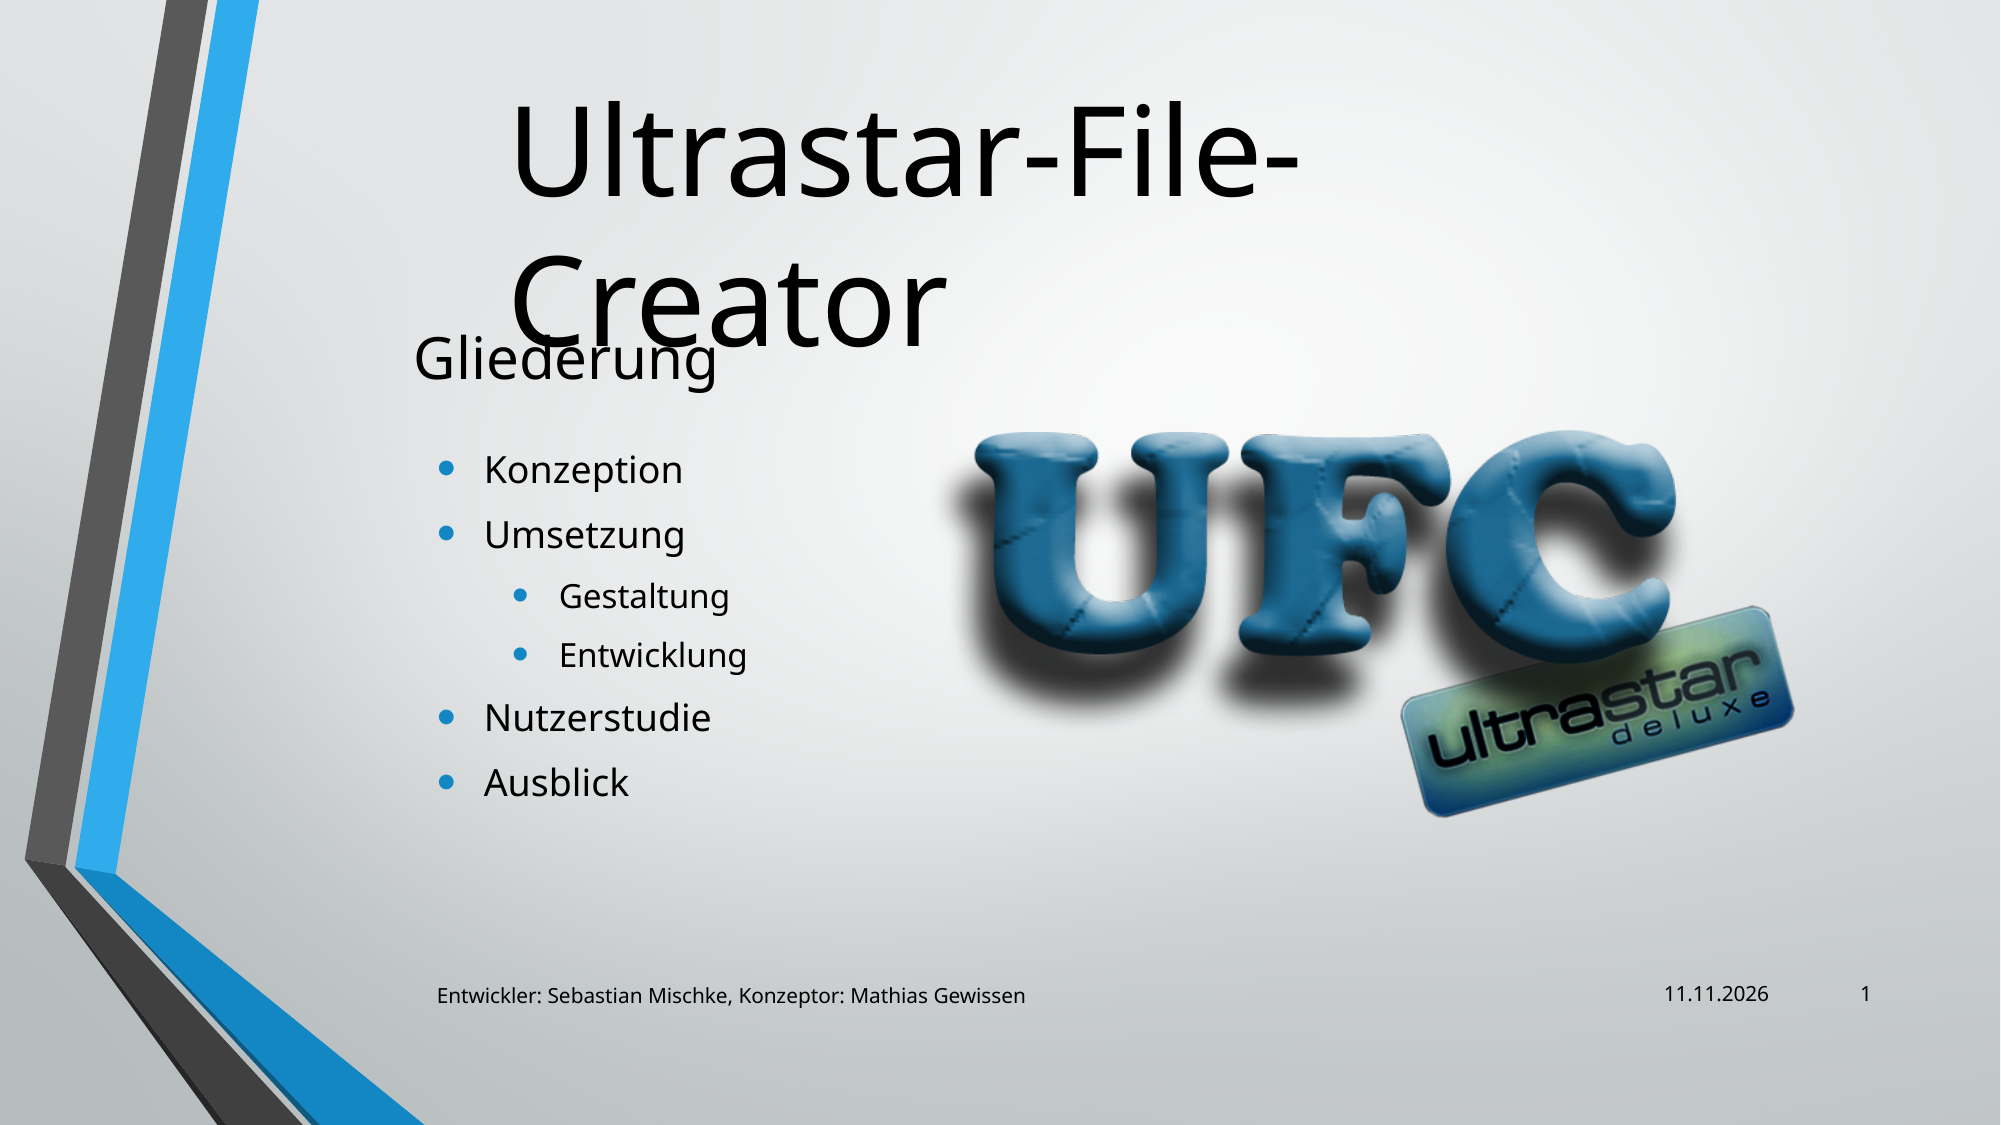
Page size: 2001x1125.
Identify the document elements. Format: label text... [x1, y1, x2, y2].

list Konzeption Umsetzung Gestaltung Entwicklung Nutzerstudie Ausblick [421, 438, 797, 841]
footer Entwickler: Sebastian Mischke, Konzeptor: Mathias Gewissen [421, 965, 797, 1025]
list Gliederung [398, 304, 1155, 399]
text_box Ultrastar-File-Creator [492, 63, 1649, 379]
slide_number 1 [1843, 965, 1887, 1025]
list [797, 398, 1843, 1125]
